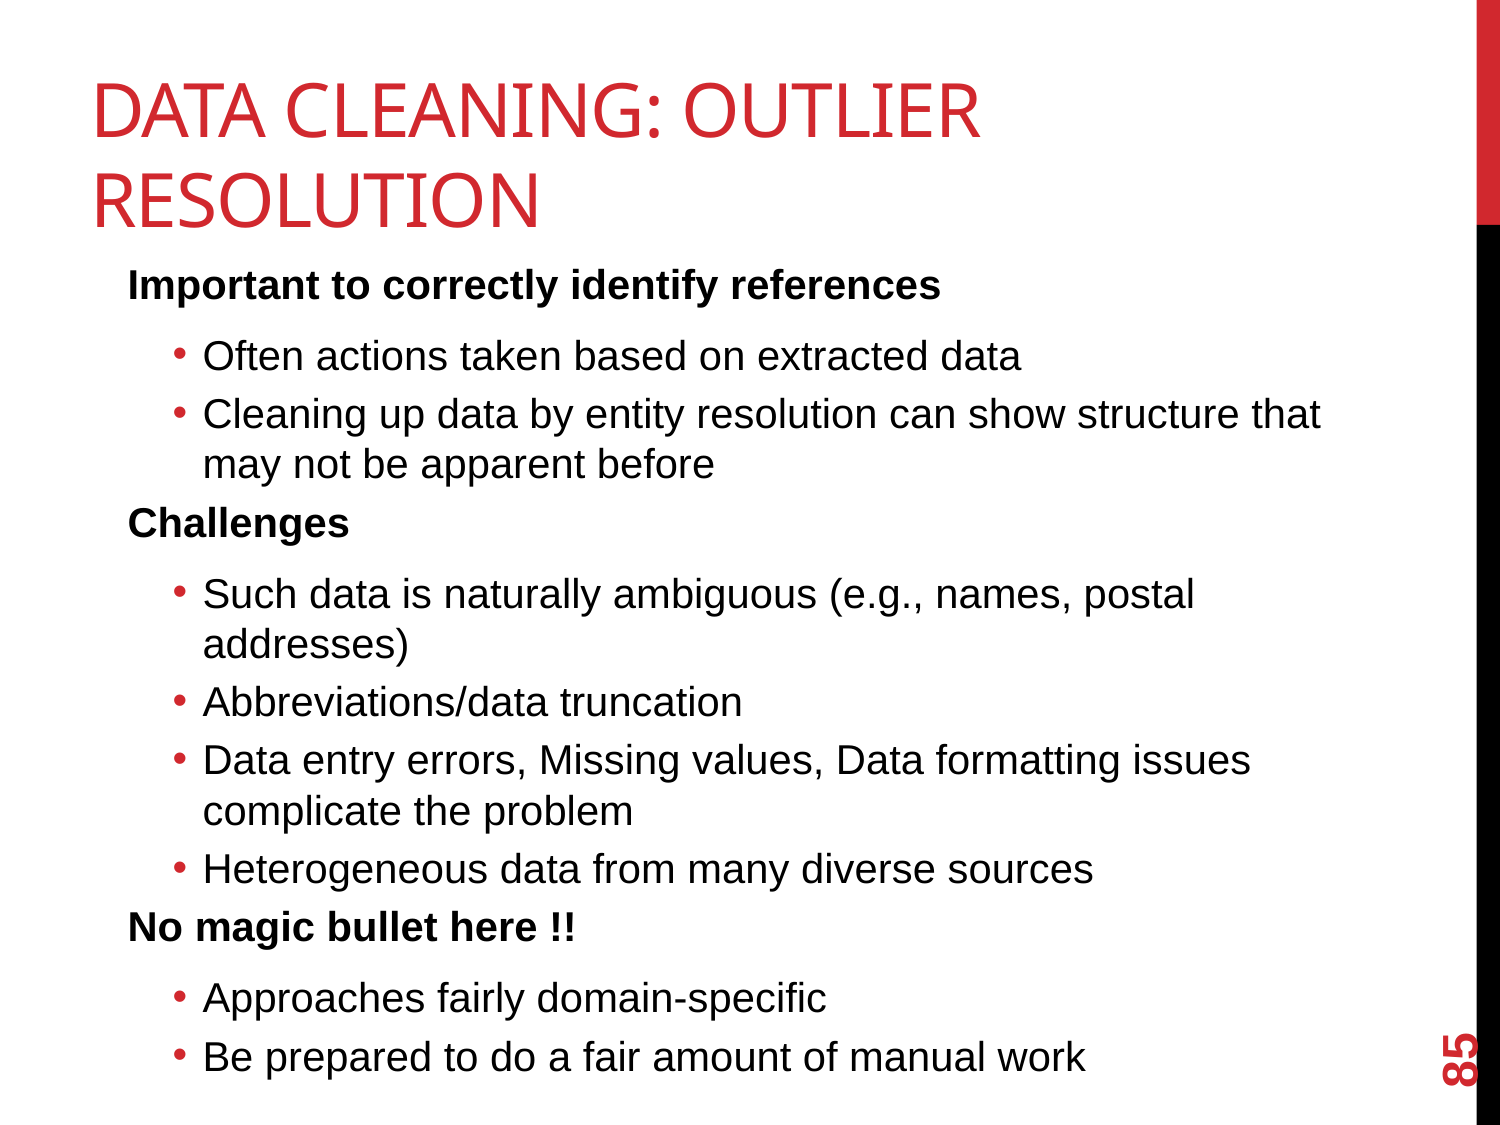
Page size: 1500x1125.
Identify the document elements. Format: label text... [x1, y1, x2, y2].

title Data Cleaning: Outlier Resolution [75, 25, 1247, 250]
slide_number 85 [1427, 887, 1488, 1104]
list Important to correctly identify references Often actions taken based on extracted data Cleaning up data by entity resolution can show structure that may not be apparent before Challenges Such data is naturally ambiguous (e.g., names, postal addresses) Abbreviations/data truncation Data entry errors, Missing values, Data formatting issues complicate the problem Heterogeneous data from many diverse sources No magic bullet here !! Approaches fairly domain-specific Be prepared to do a fair amount of manual work [112, 250, 1392, 1089]
